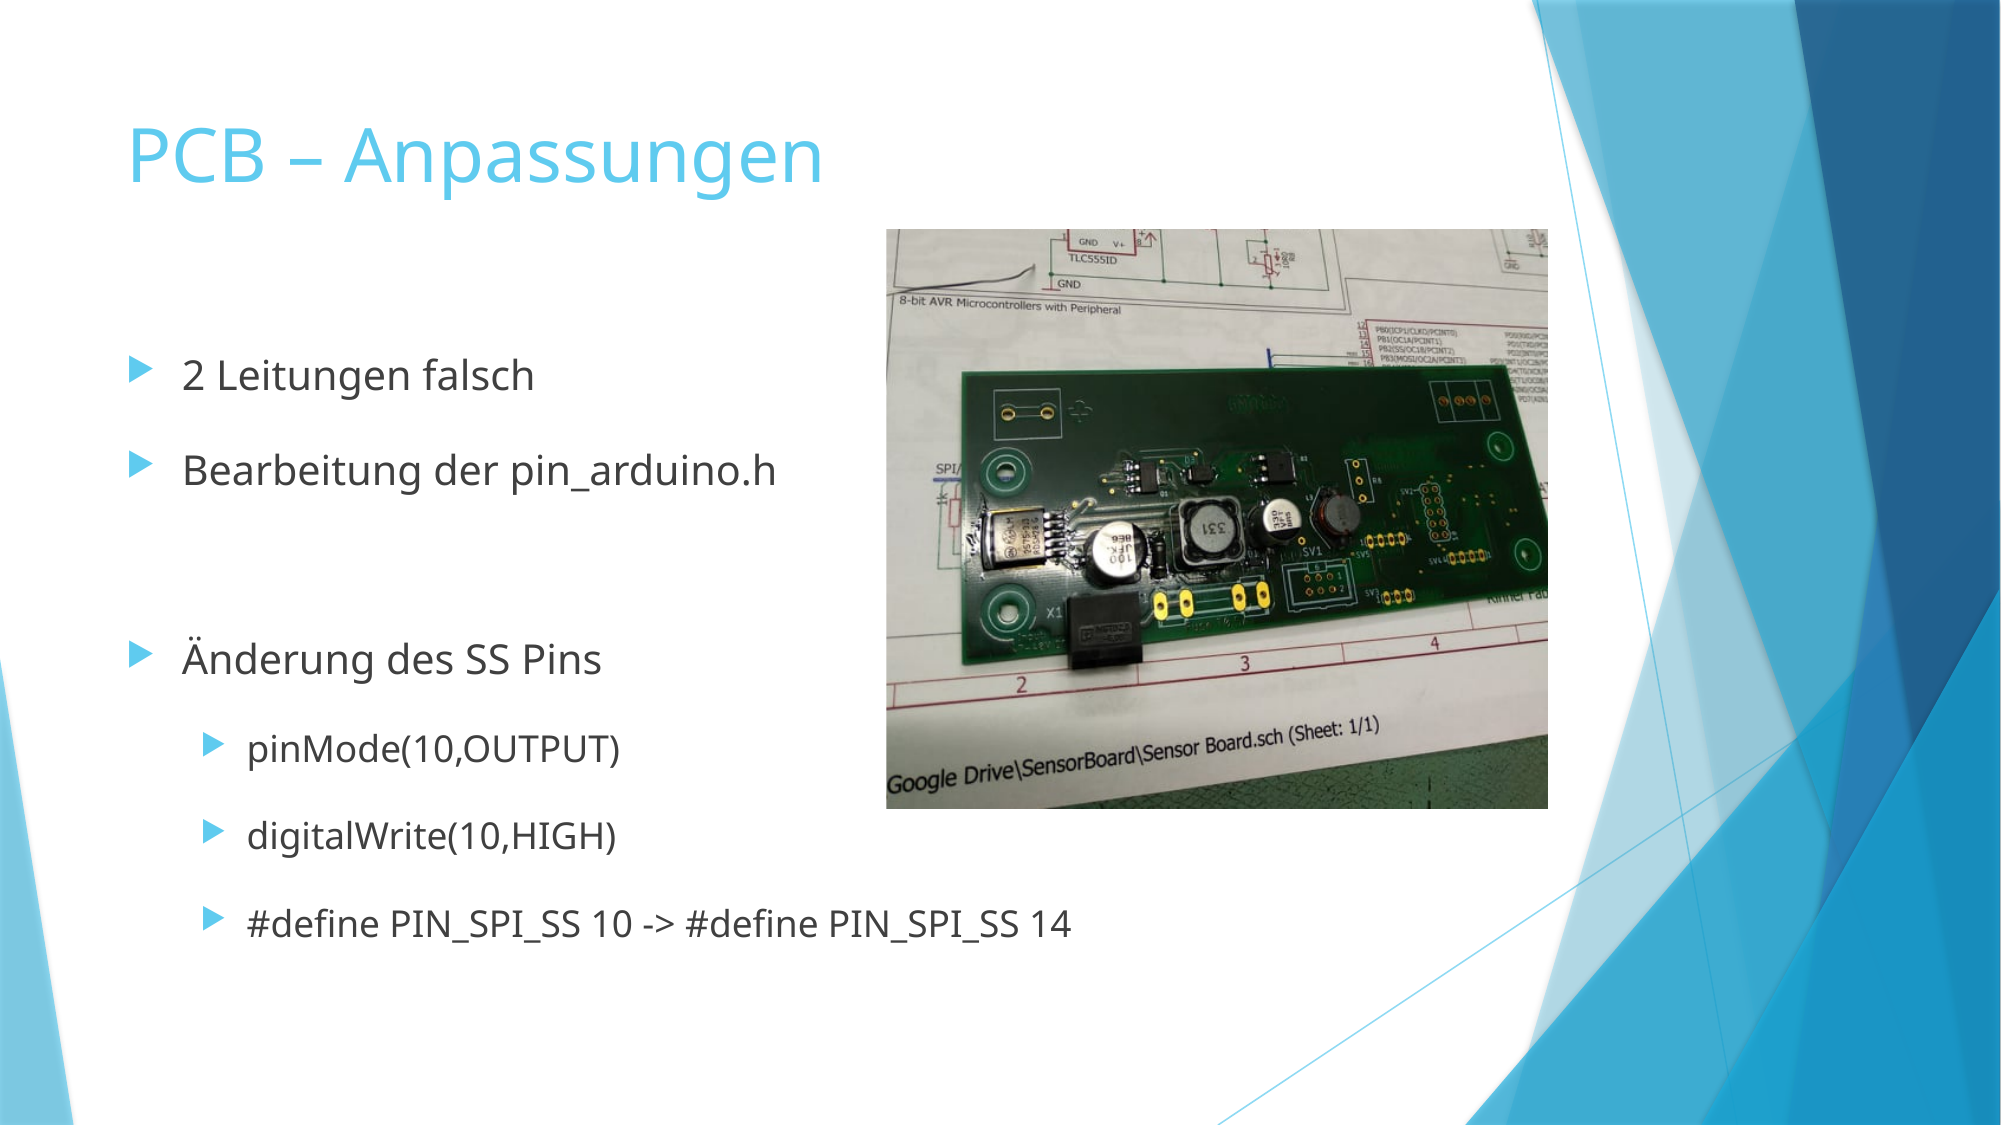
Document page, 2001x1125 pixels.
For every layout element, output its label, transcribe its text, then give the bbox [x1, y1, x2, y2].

list 2 Leitungen falsch Bearbeitung der pin_arduino.h Änderung des SS Pins pinMode(10,OUTPUT) digitalWrite(10,HIGH) #define PIN_SPI_SS 10 -> #define PIN_SPI_SS 14 [111, 316, 1522, 954]
picture [885, 228, 1549, 809]
title PCB – Anpassungen [111, 99, 1522, 316]
